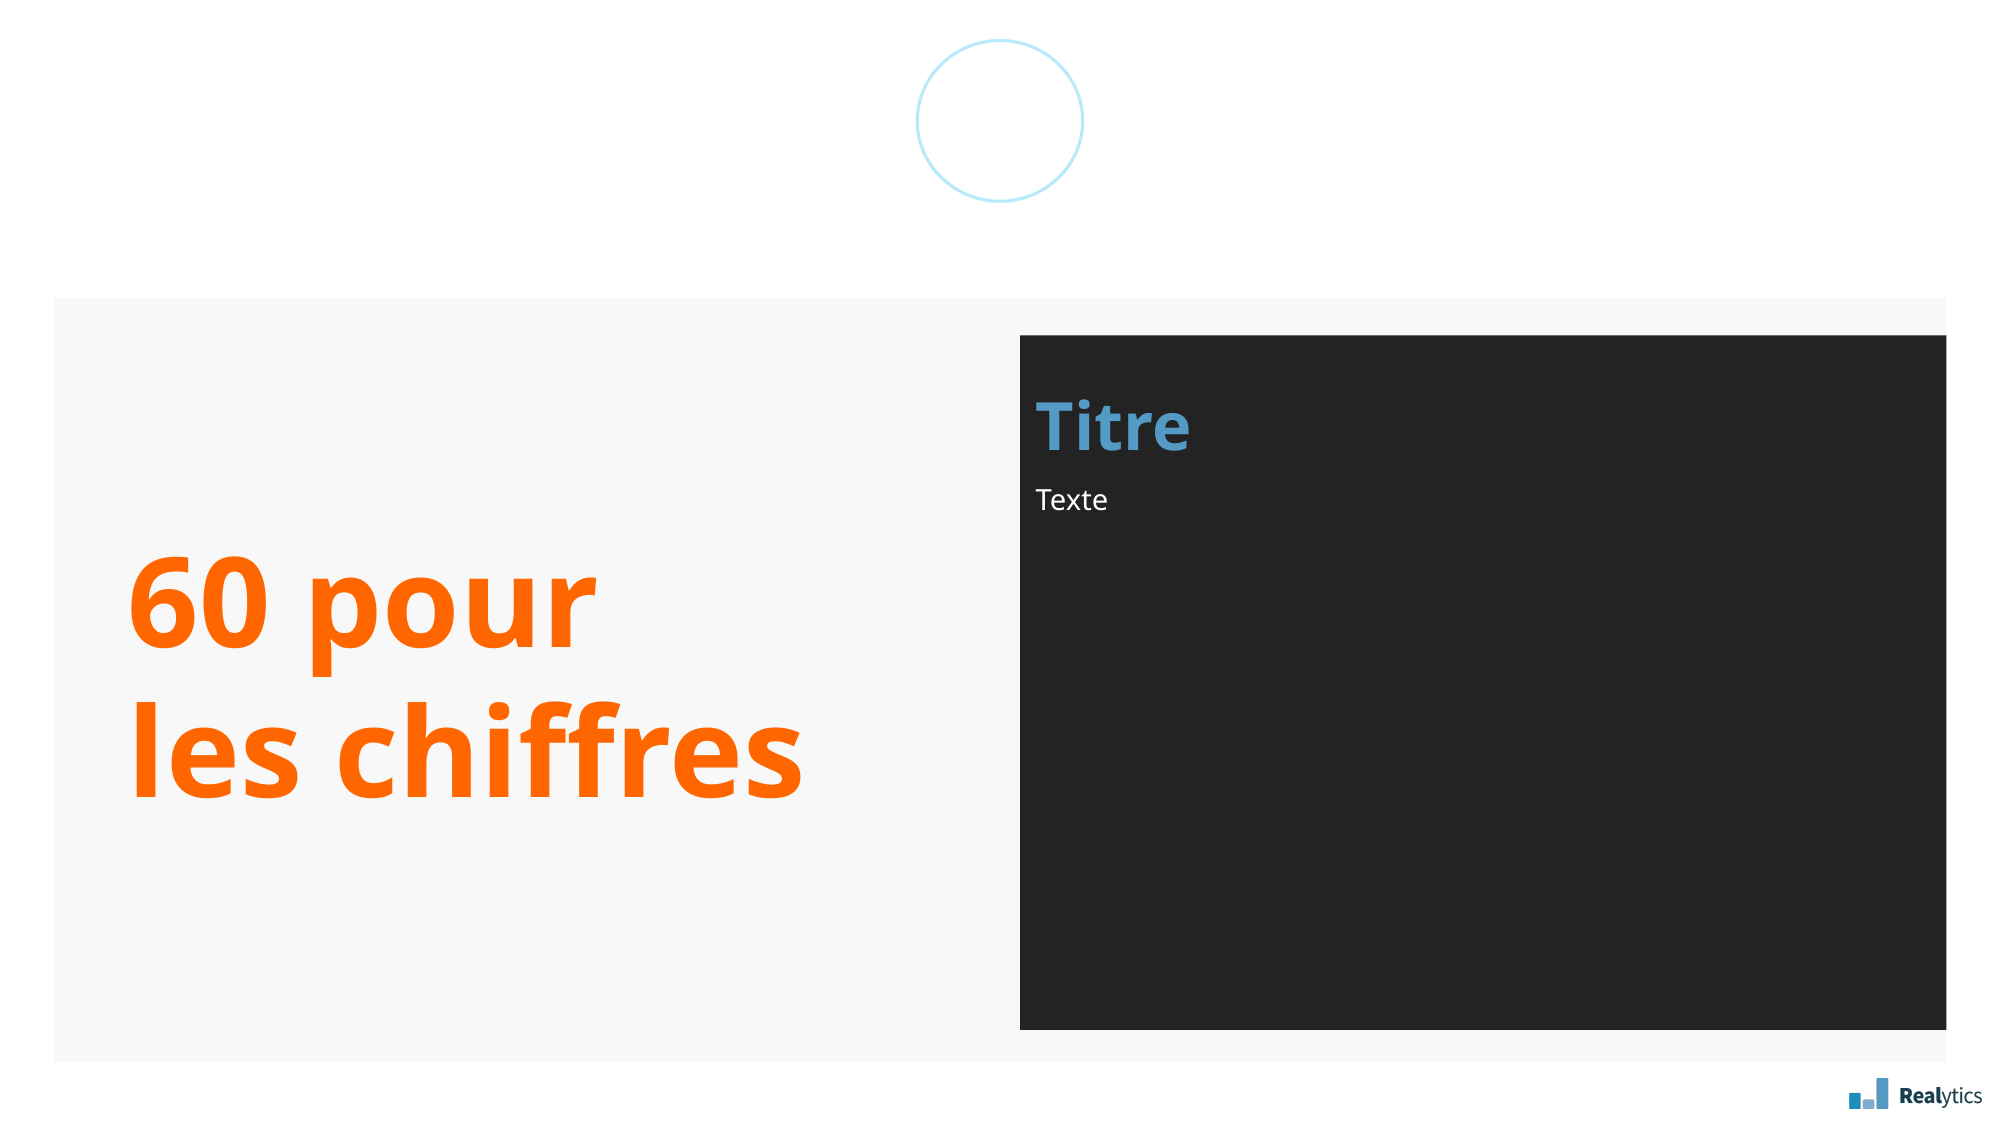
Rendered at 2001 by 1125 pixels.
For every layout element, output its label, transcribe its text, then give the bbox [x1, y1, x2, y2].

picture [1849, 1078, 1982, 1109]
text_box Titre Texte [1020, 336, 1943, 524]
text_box 60 pour les chiffres [113, 515, 919, 830]
